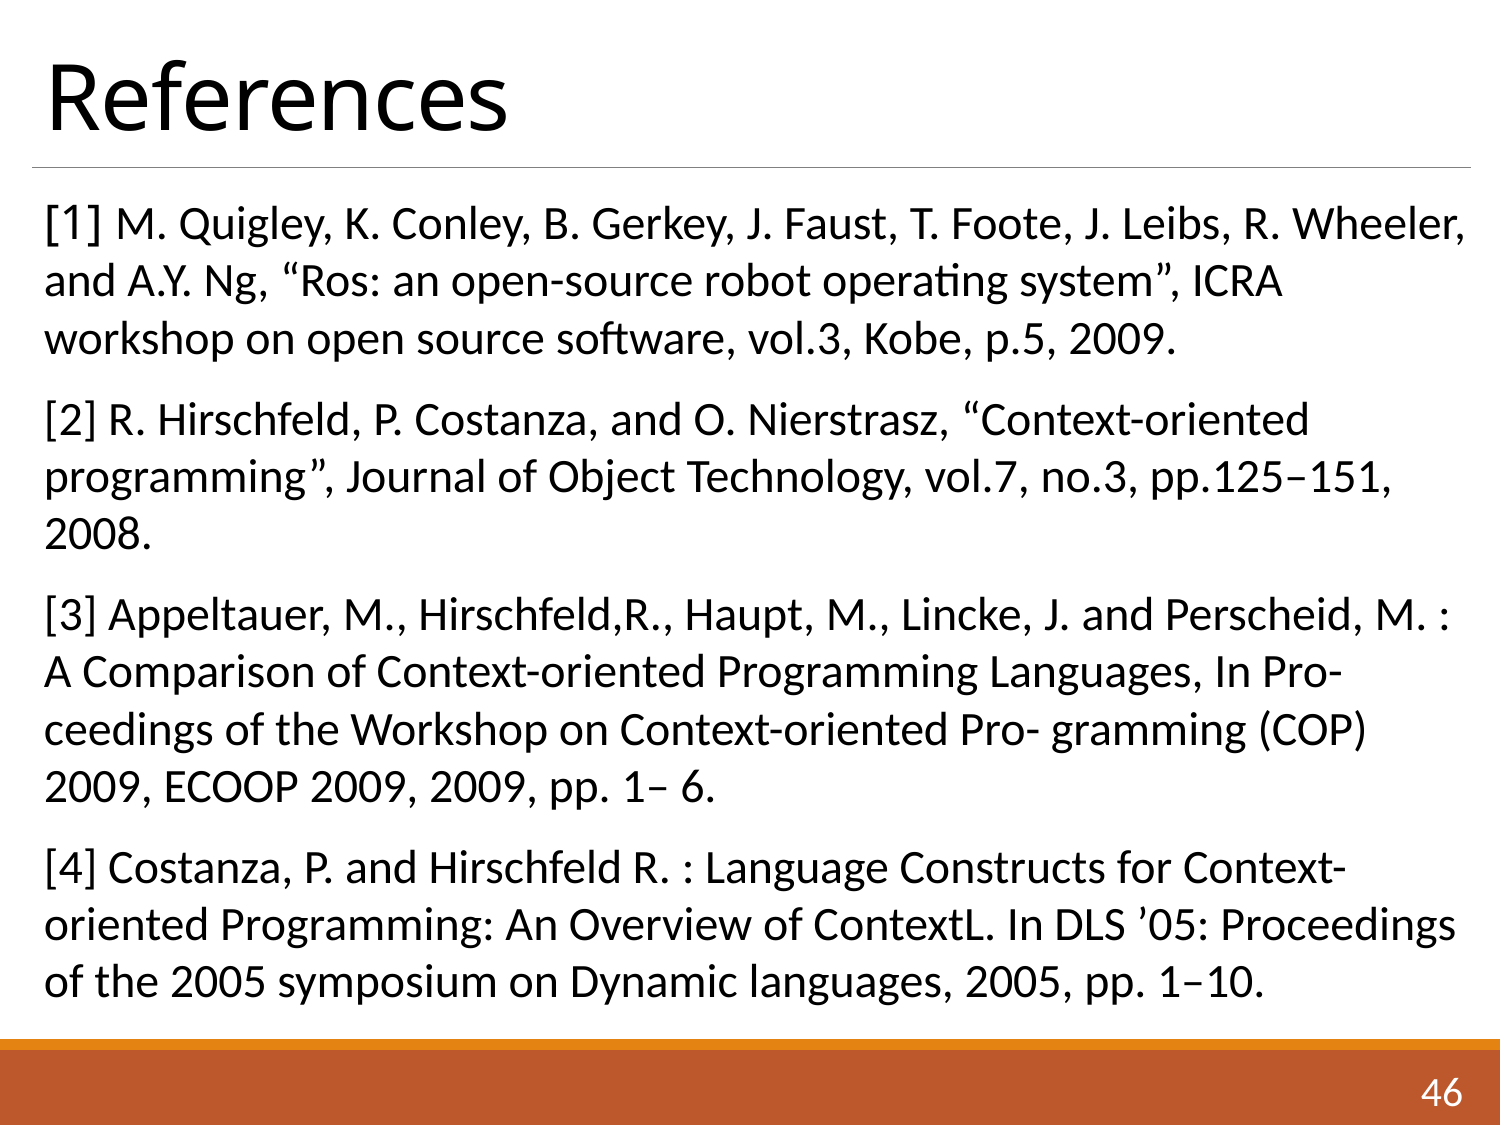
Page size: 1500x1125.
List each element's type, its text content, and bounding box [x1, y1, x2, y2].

slide_number 45 [1316, 1059, 1479, 1120]
list [1] M. Quigley, K. Conley, B. Gerkey, J. Faust, T. Foote, J. Leibs, R. Wheeler, and A.Y. Ng, “Ros: an open-source robot operating system”, ICRA workshop on open source software, vol.3, Kobe, p.5, 2009. [2] R. Hirschfeld, P. Costanza, and O. Nierstrasz, “Context-oriented programming”, Journal of Object Technology, vol.7, no.3, pp.125–151, 2008. [3] Appeltauer, M., Hirschfeld,R., Haupt, M., Lincke, J. and Perscheid, M. : A Comparison of Context-oriented Programming Languages, In Pro- ceedings of the Workshop on Context-oriented Pro- gramming (COP) 2009, ECOOP 2009, 2009, pp. 1– 6. [4] Costanza, P. and Hirschfeld R. : Language Constructs for Context-oriented Programming: An Overview of ContextL. In DLS ’05: Proceedings of the 2005 symposium on Dynamic languages, 2005, pp. 1–10. [29, 184, 1479, 1060]
title References [29, 26, 1479, 157]
